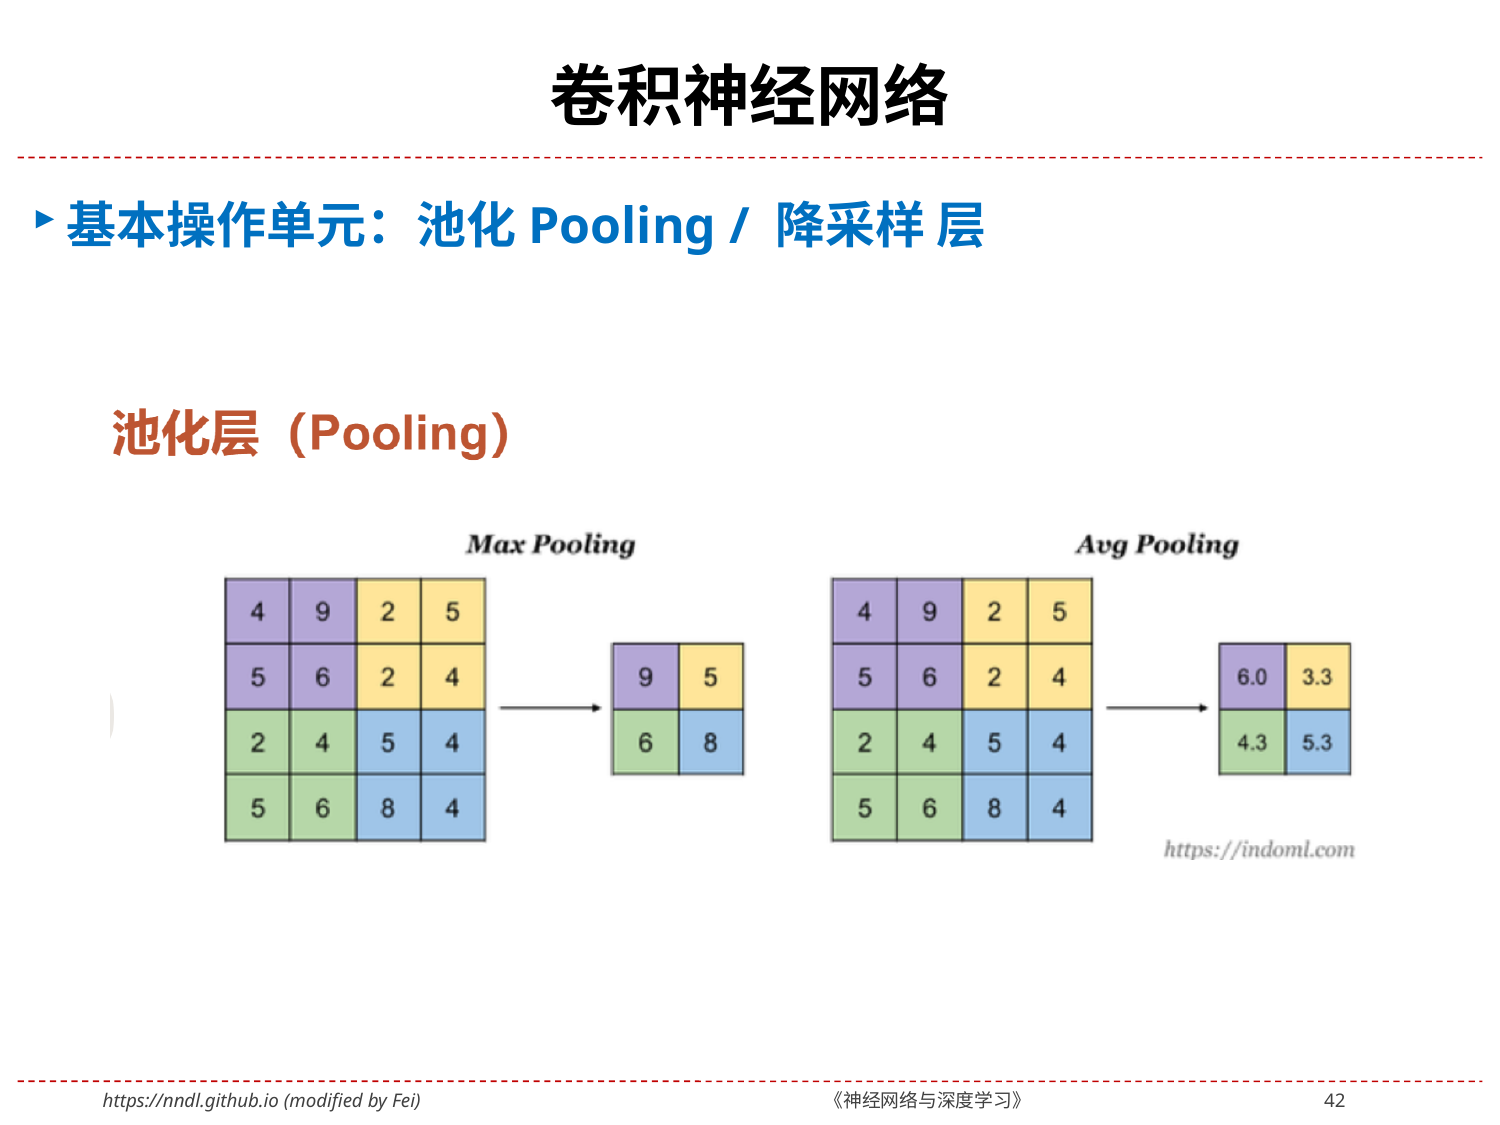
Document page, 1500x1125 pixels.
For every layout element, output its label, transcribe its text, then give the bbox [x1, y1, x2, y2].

title 卷积神经网络 [17, 24, 1483, 142]
list 基本操作单元：池化Pooling / 降采样 层 [17, 173, 1483, 1043]
picture [110, 374, 1390, 892]
